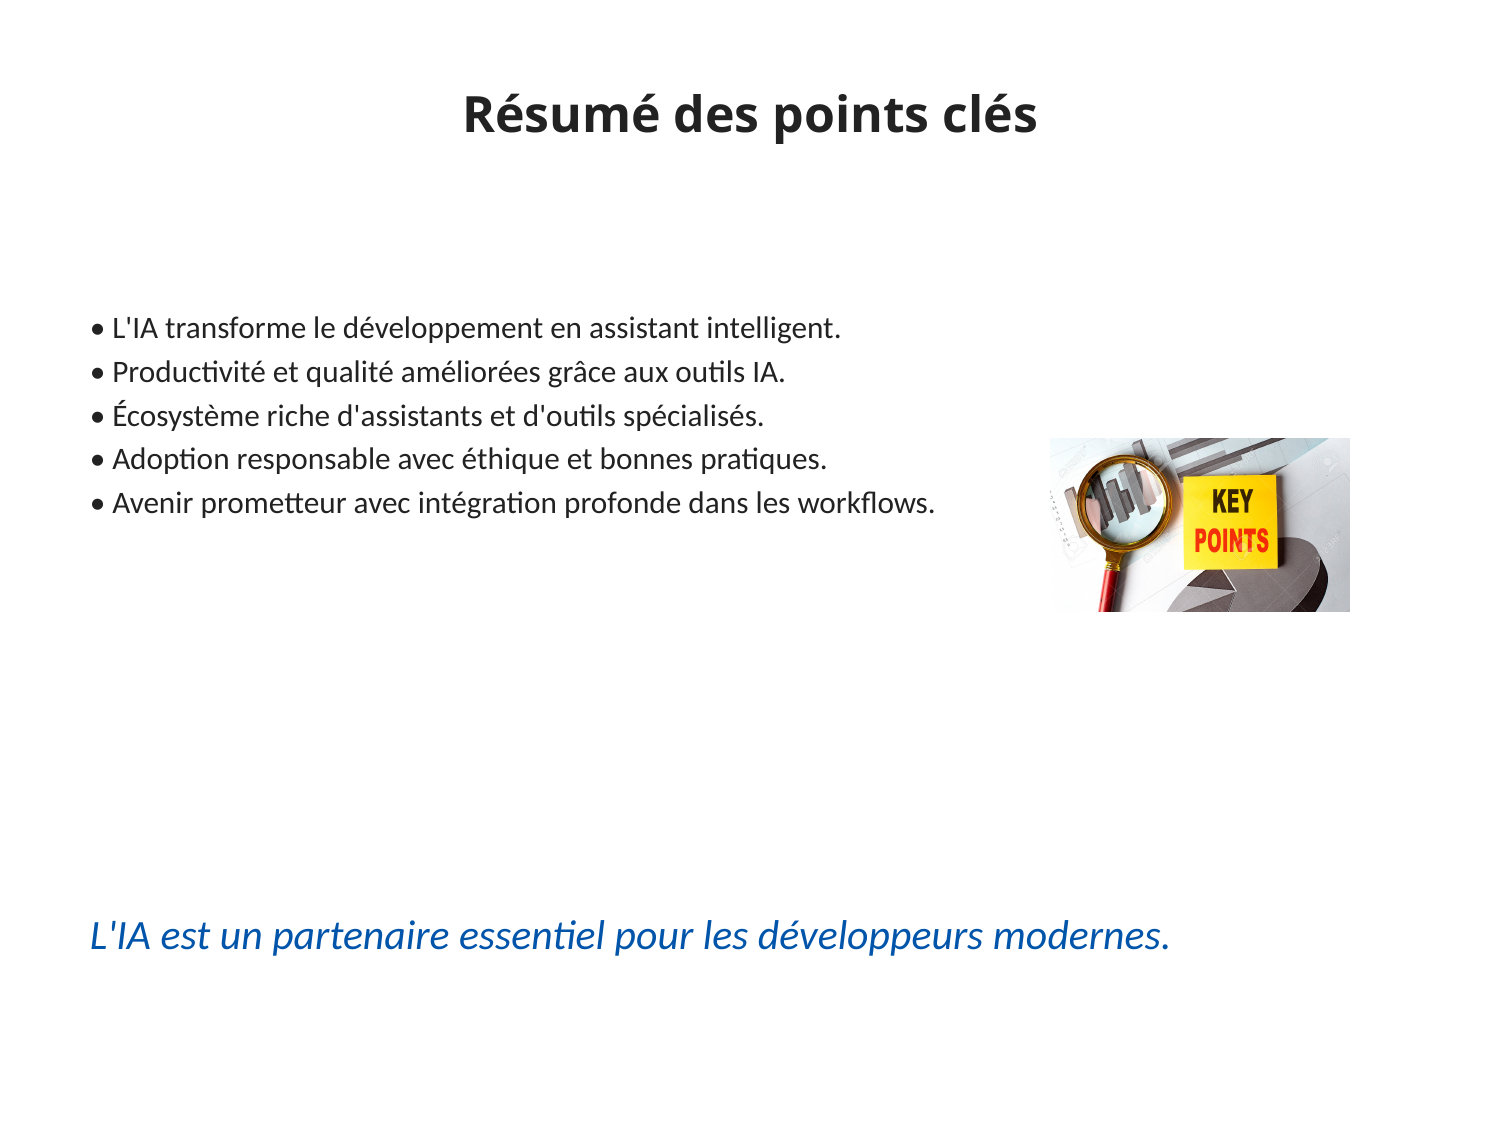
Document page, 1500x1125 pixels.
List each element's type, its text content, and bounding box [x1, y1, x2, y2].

title Résumé des points clés [75, 75, 1425, 225]
picture [1049, 438, 1350, 612]
list L'IA est un partenaire essentiel pour les développeurs modernes. [75, 900, 1425, 1050]
list • L'IA transforme le développement en assistant intelligent. • Productivité et qualité améliorées grâce aux outils IA. • Écosystème riche d'assistants et d'outils spécialisés. • Adoption responsable avec éthique et bonnes pratiques. • Avenir prometteur avec intégration profonde dans les workflows. [75, 299, 975, 750]
